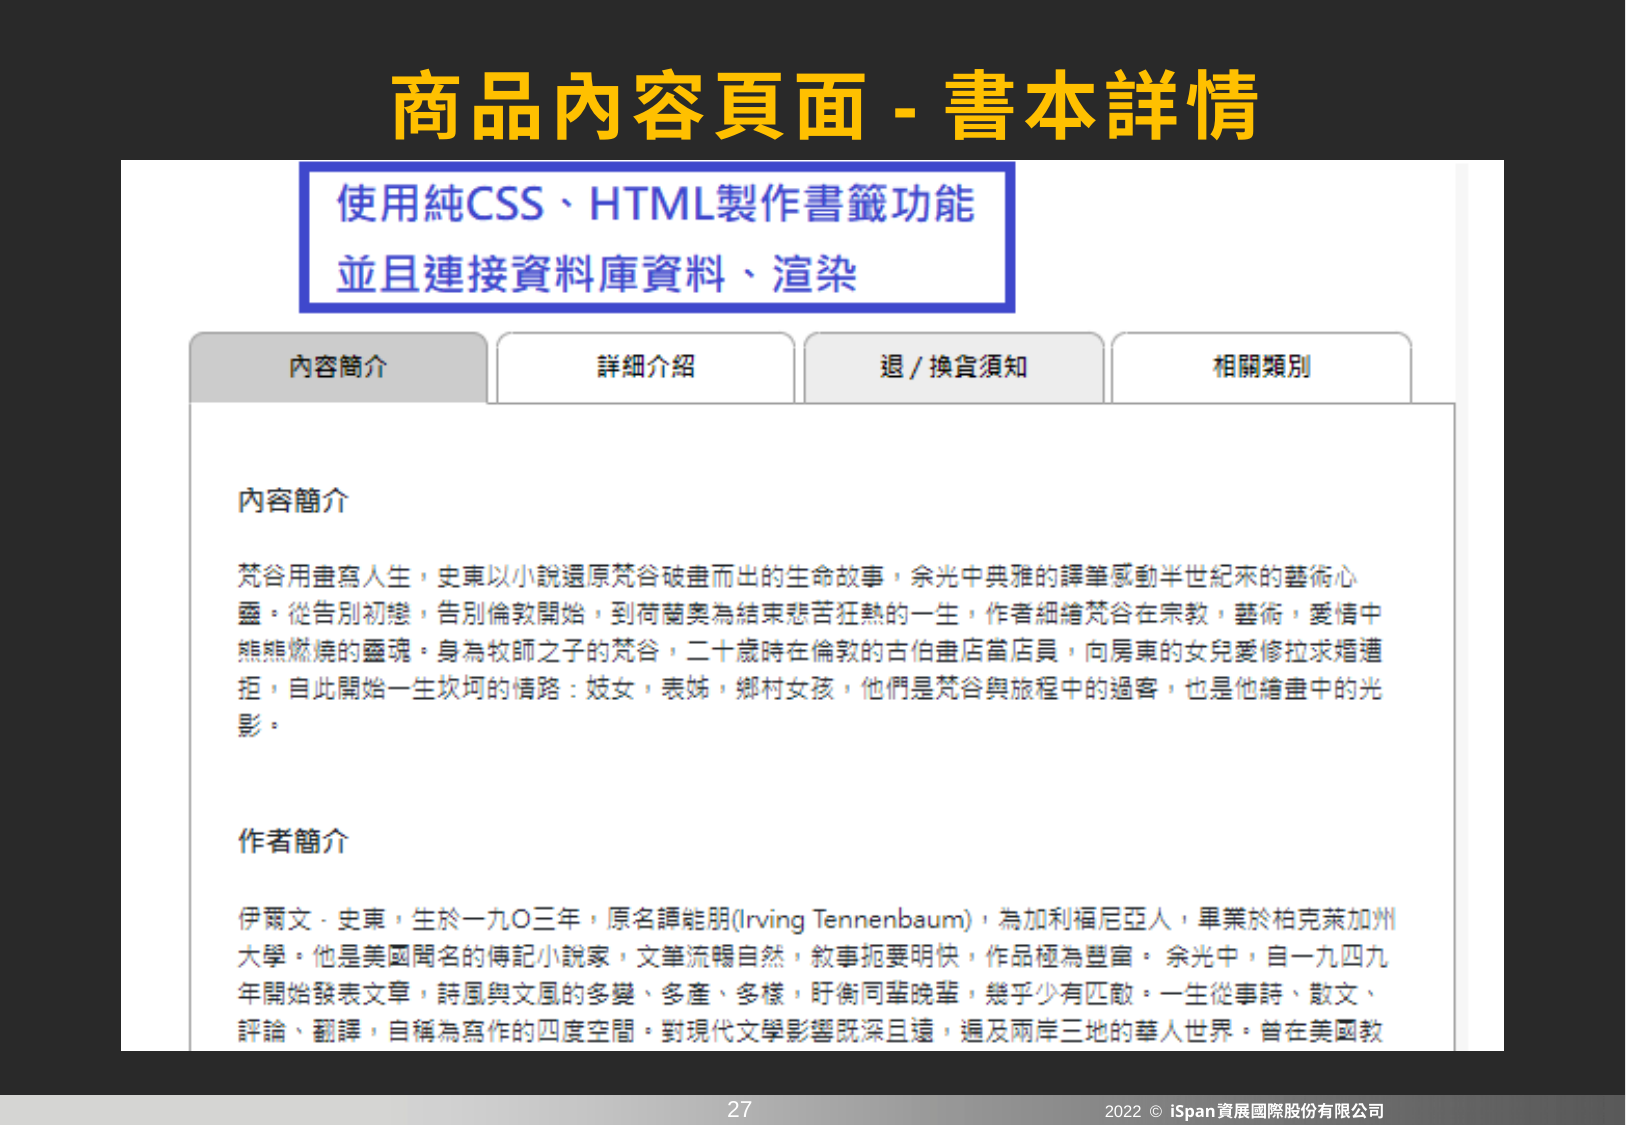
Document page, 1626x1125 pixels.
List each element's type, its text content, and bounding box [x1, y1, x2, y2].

title 商品內容頁面-書本詳情 [115, 46, 1534, 161]
picture [0, 0, 1626, 1125]
